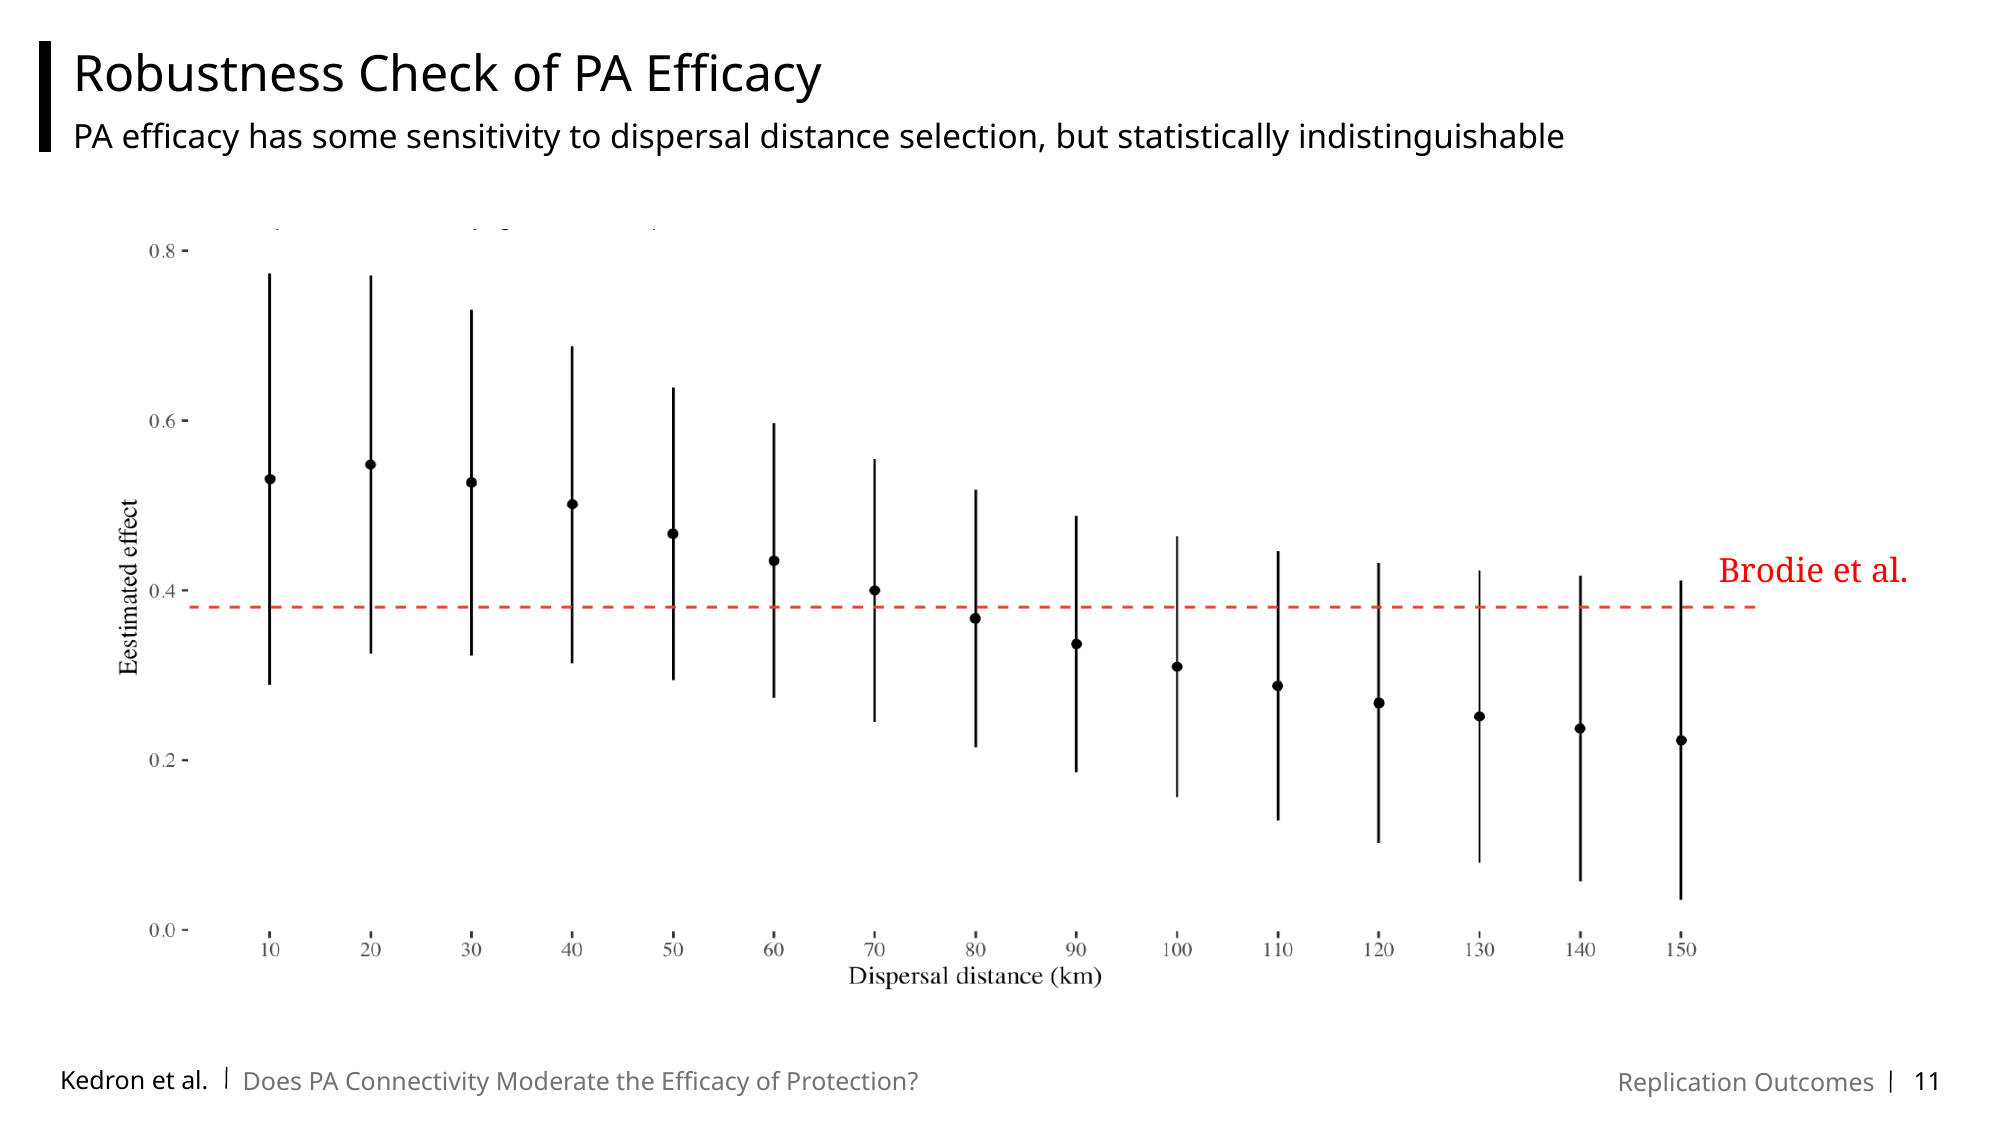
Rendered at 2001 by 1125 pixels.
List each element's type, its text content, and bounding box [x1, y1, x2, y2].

text_box Replication Outcomes [1172, 1058, 1891, 1104]
slide_number 11 [1891, 1060, 1957, 1105]
text_box Does PA Connectivity Moderate the Efficacy of Protection? [227, 1058, 1016, 1103]
text_box Kedron et al. [45, 1057, 227, 1103]
picture [111, 229, 1773, 994]
text_box Robustness Check of PA Efficacy [58, 34, 1328, 110]
text_box Brodie et al. [1780, 542, 1924, 597]
text_box PA efficacy has some sensitivity to dispersal distance selection, but statistically indistinguishable [58, 107, 1666, 163]
